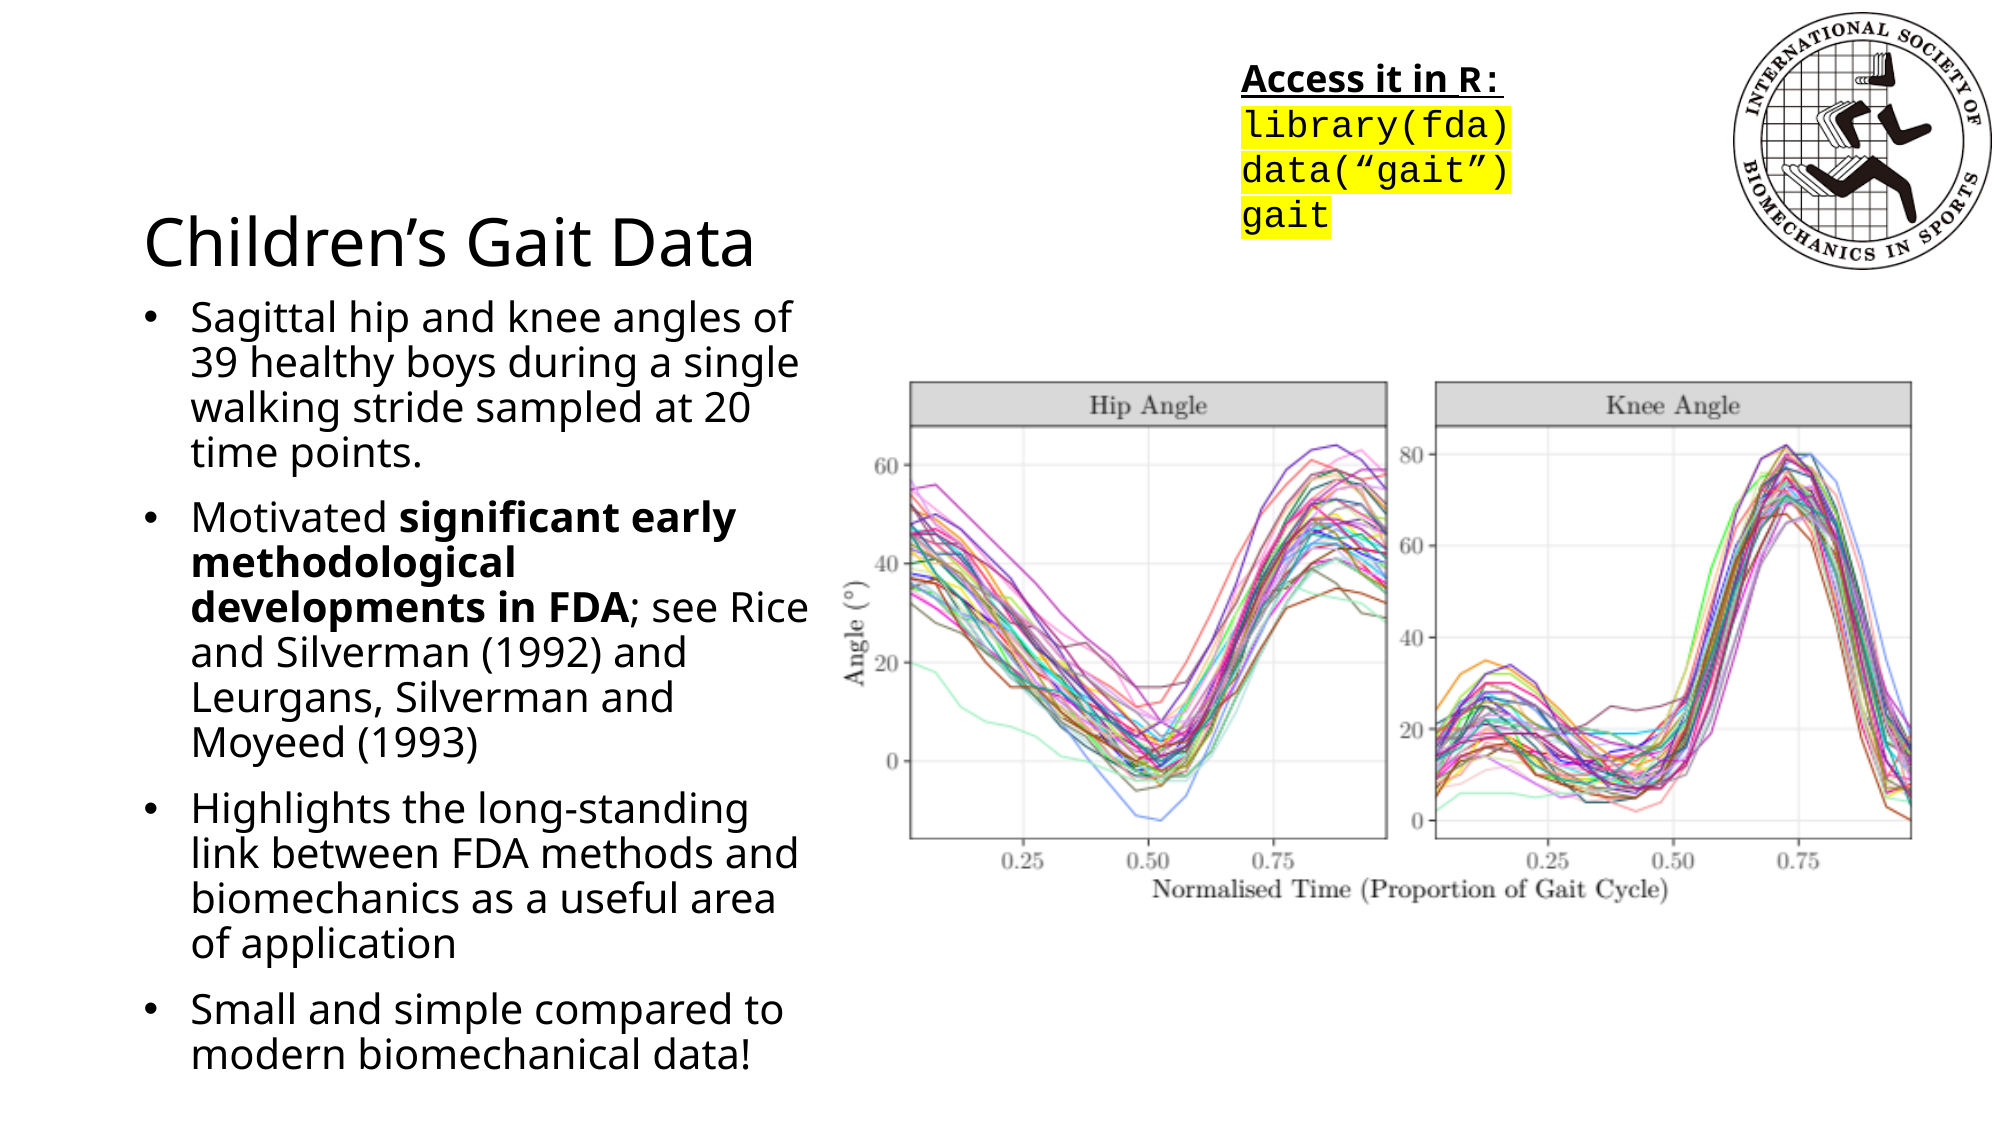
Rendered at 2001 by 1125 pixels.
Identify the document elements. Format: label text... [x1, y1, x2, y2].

list Sagittal hip and knee angles of 39 healthy boys during a single walking stride sampled at 20 time points. Motivated significant early methodological developments in FDA; see Rice and Silverman (1992) and Leurgans, Silverman and Moyeed (1993) Highlights the long-standing link between FDA methods and biomechanics as a useful area of application Small and simple compared to modern biomechanical data! [128, 288, 833, 1064]
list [832, 368, 1923, 915]
text_box Access it in R: library(fda) data(“gait”) gait [1226, 47, 1582, 243]
picture [1733, 12, 1992, 270]
title Children’s Gait Data [128, 26, 774, 288]
